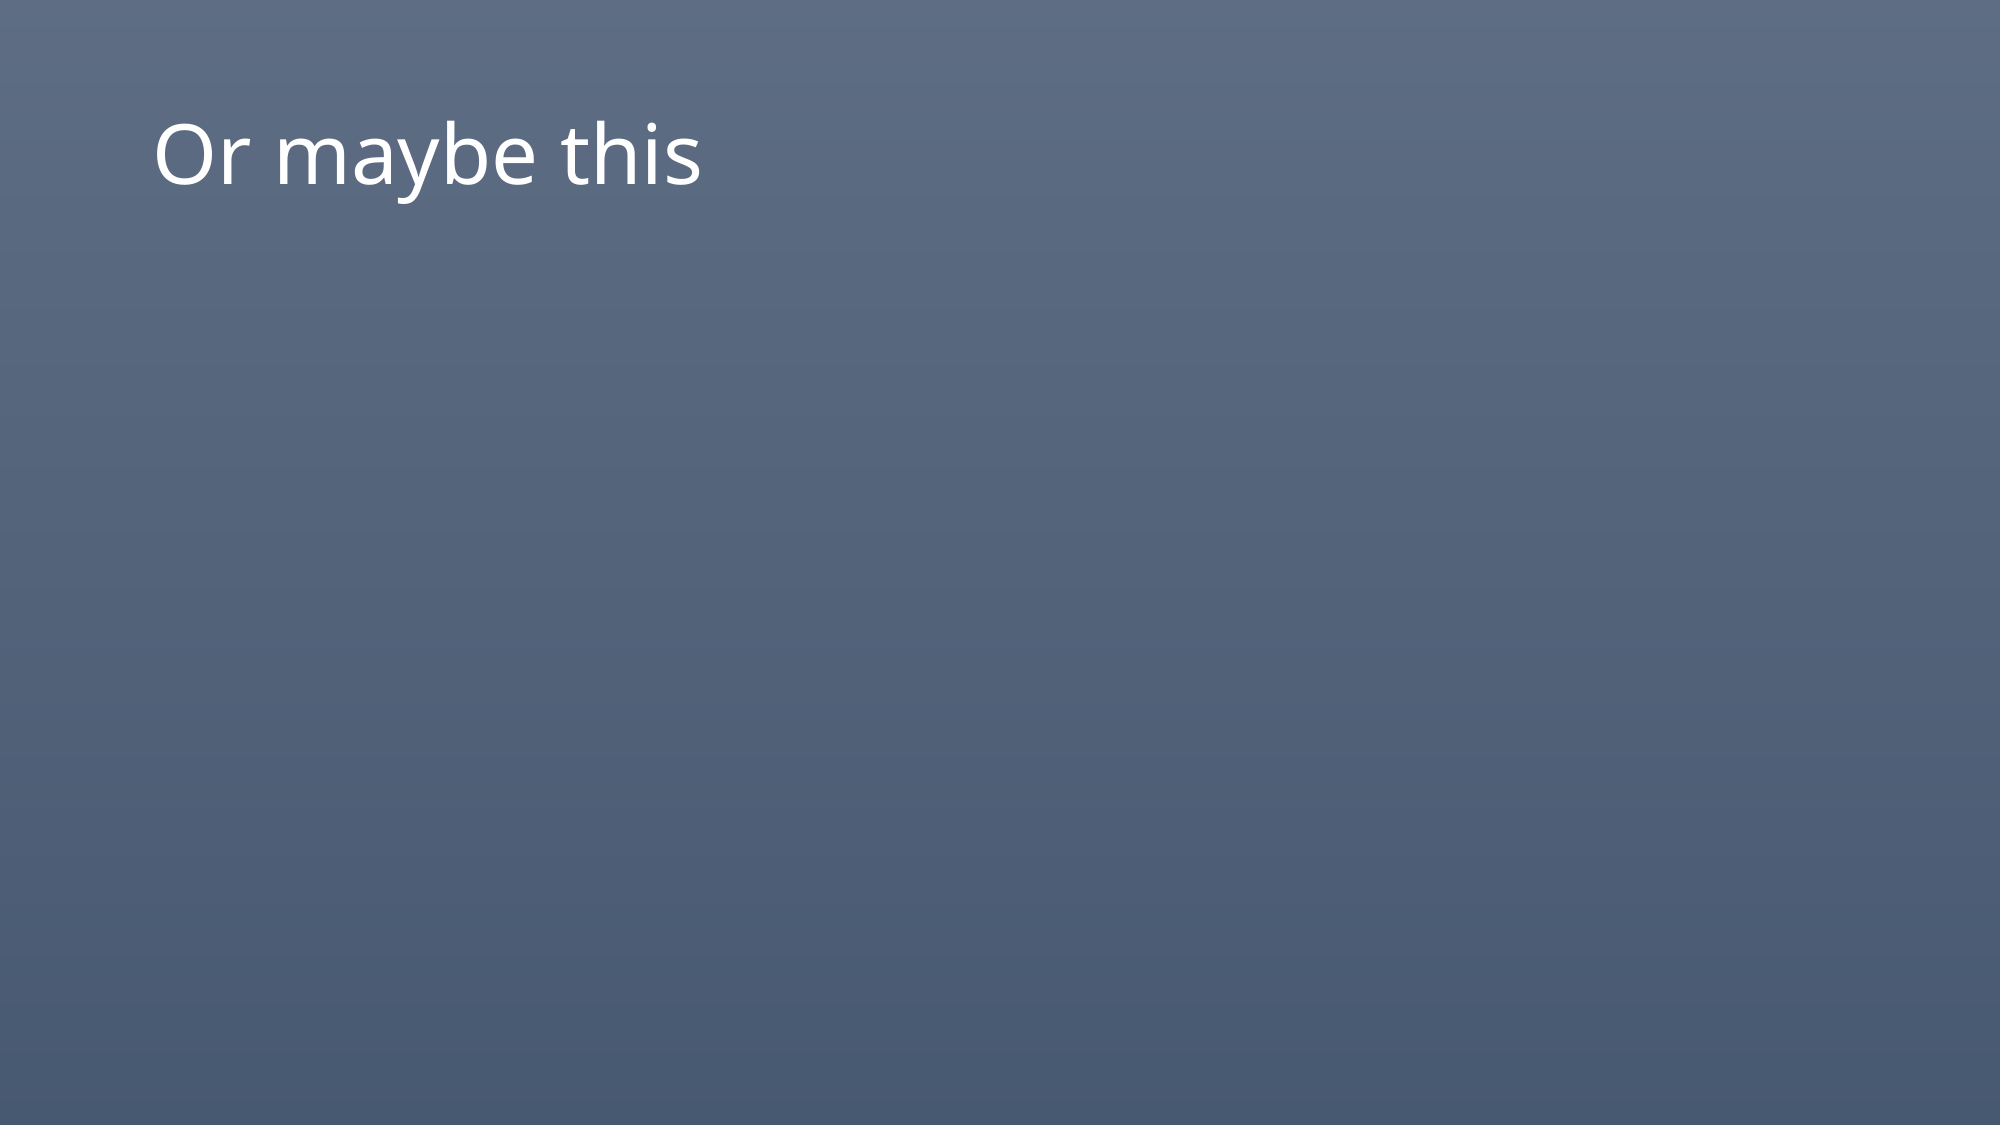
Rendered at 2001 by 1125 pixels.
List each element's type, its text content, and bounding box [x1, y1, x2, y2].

title Or maybe this [137, 59, 1863, 256]
